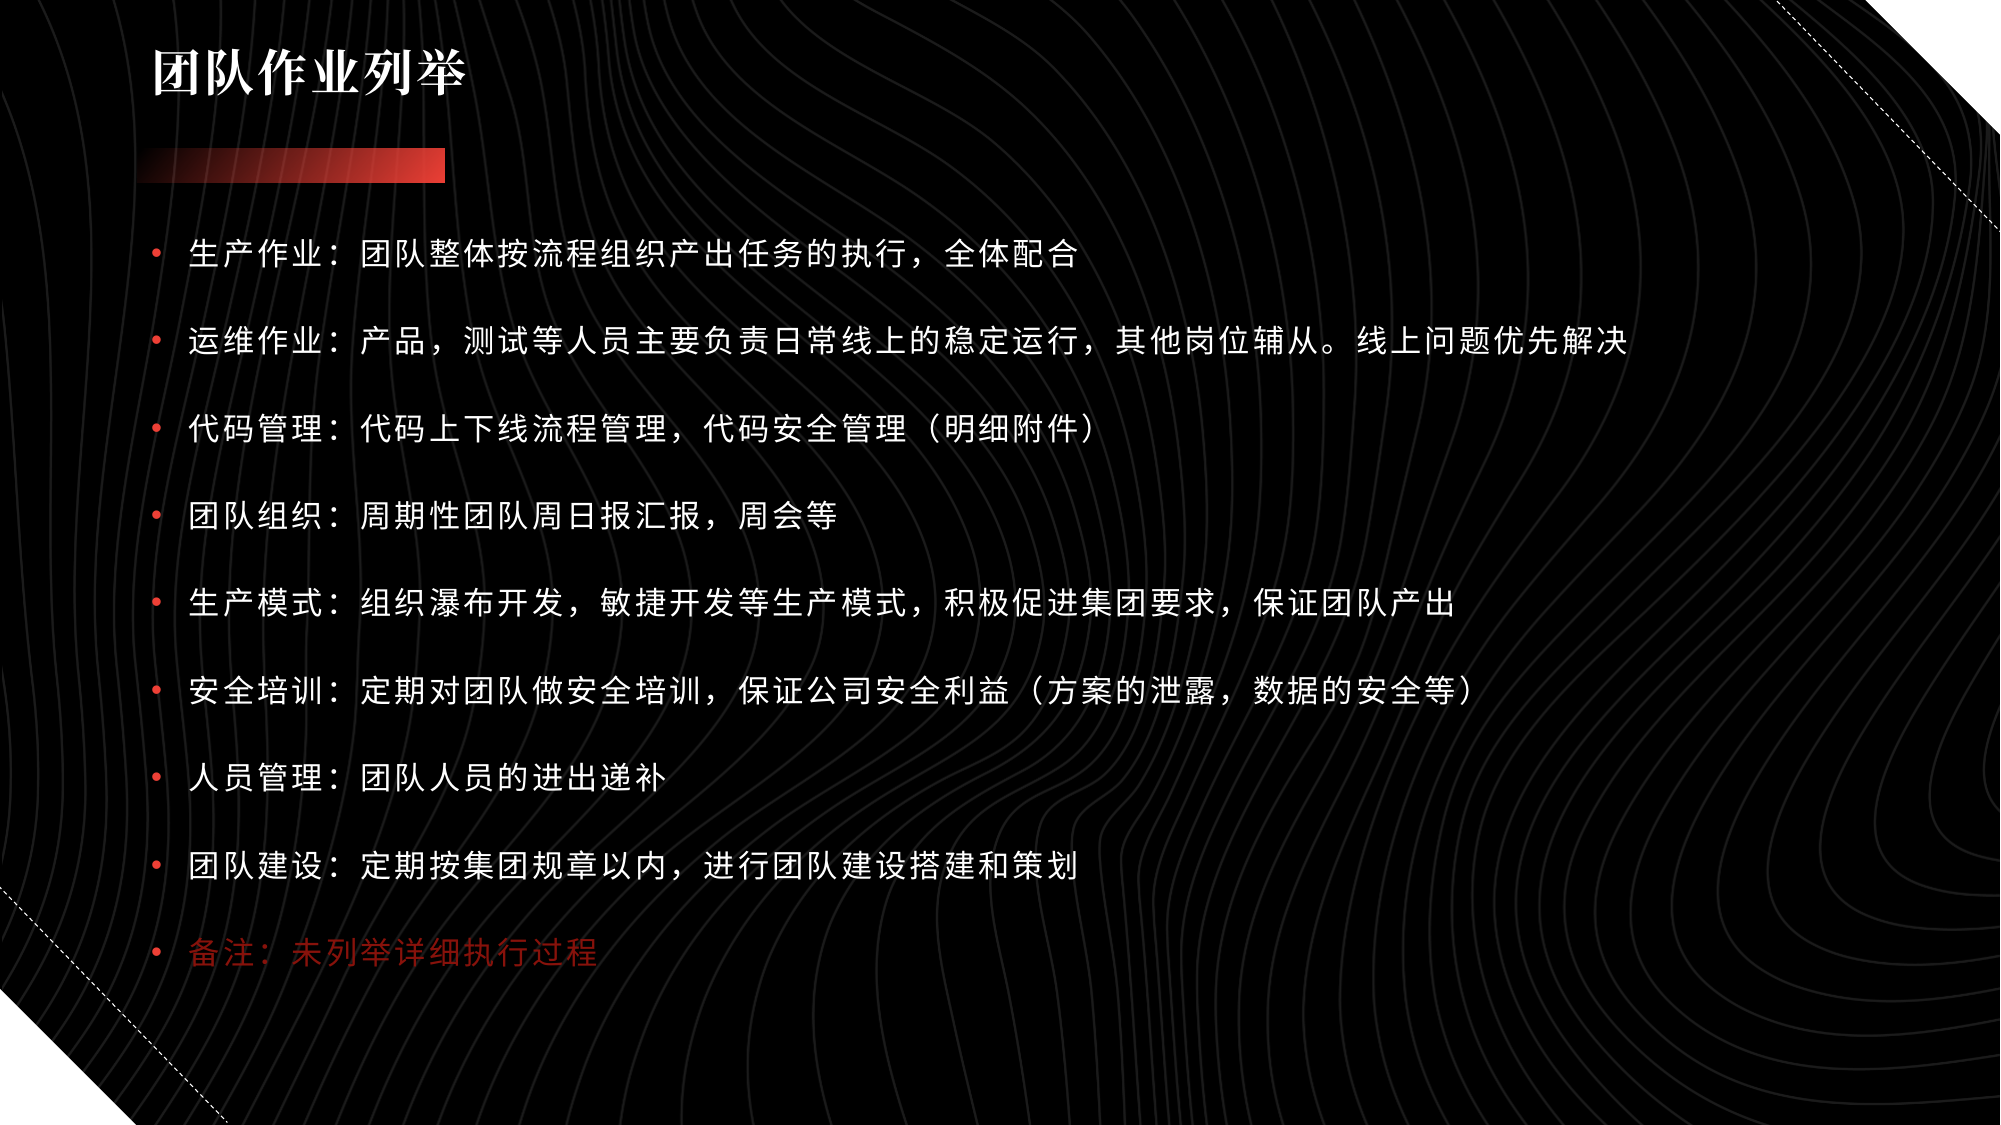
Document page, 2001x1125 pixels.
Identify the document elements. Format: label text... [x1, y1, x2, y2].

list 生产作业：团队整体按流程组织产出任务的执行，全体配合 运维作业：产品，测试等人员主要负责日常线上的稳定运行，其他岗位辅从。线上问题优先解决 代码管理：代码上下线流程管理，代码安全管理（明细附件） 团队组织：周期性团队周日报汇报，周会等 生产模式：组织瀑布开发，敏捷开发等生产模式，积极促进集团要求，保证团队产出 安全培训：定期对团队做安全培训，保证公司安全利益（方案的泄露，数据的安全等） 人员管理：团队人员的进出递补 团队建设：定期按集团规章以内，进行团队建设搭建和策划 备注：未列举详细执行过程 [136, 207, 1864, 994]
title 团队作业列举 [136, 27, 1863, 124]
